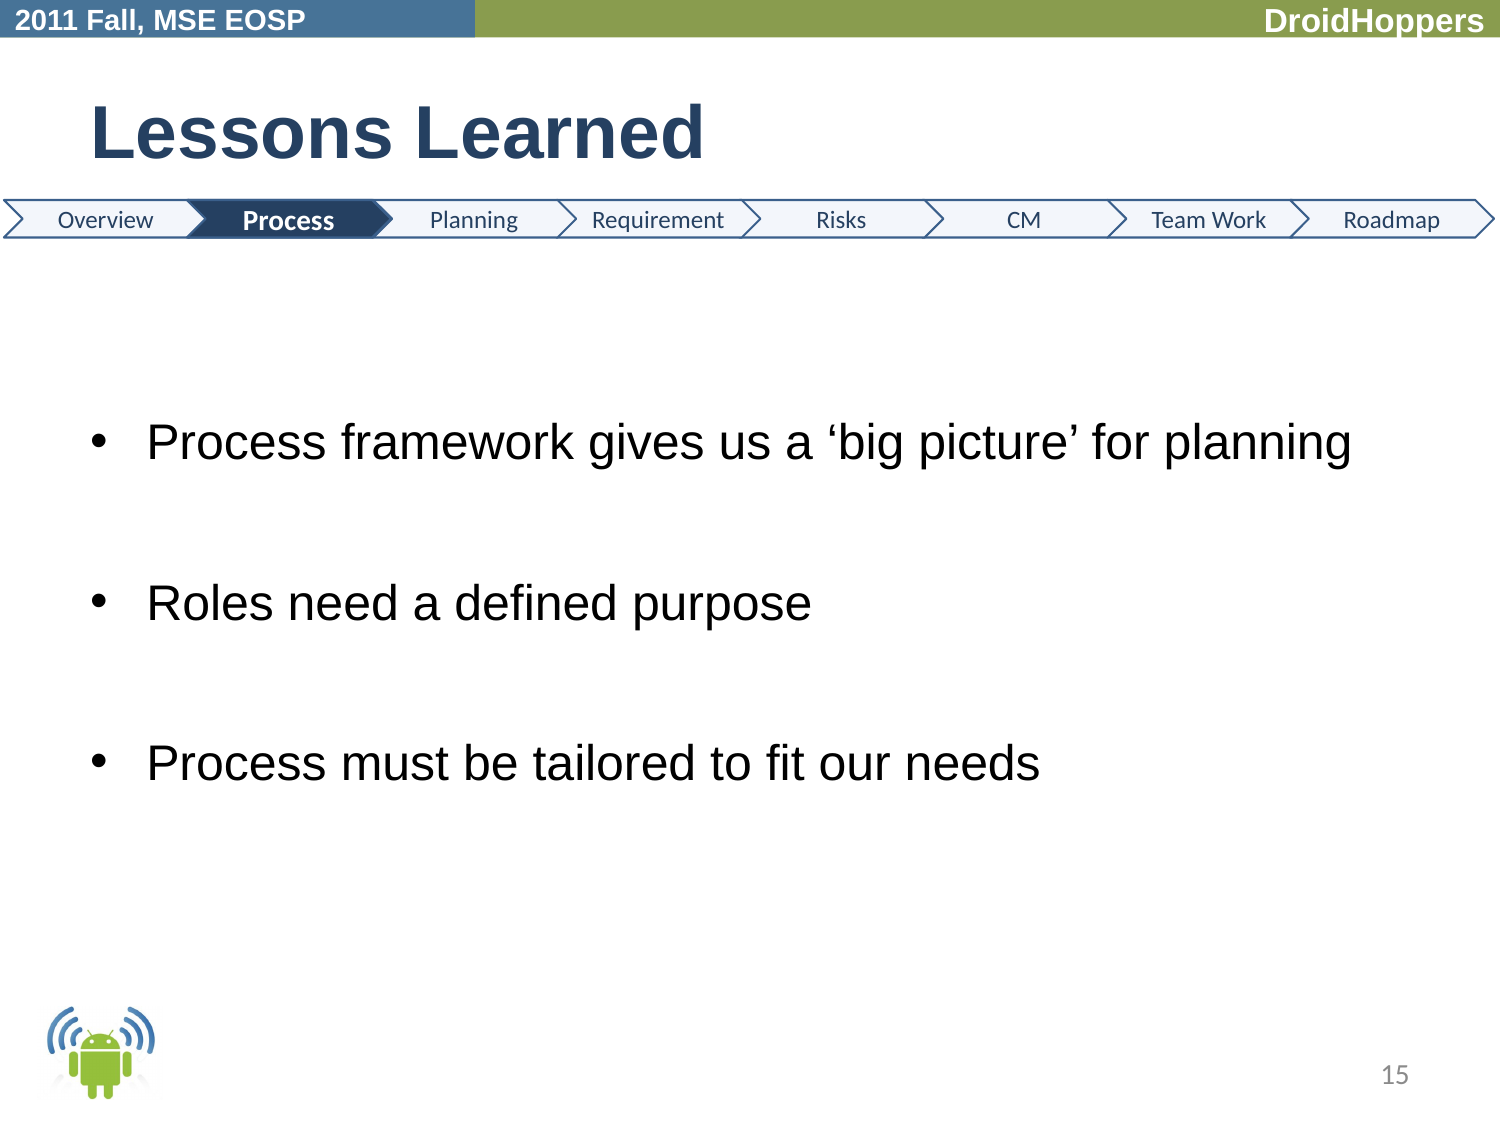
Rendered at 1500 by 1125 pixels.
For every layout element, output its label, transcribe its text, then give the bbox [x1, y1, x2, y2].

title Lessons Learned [75, 57, 1425, 200]
picture [37, 1006, 163, 1100]
list Process framework gives us a ‘big picture’ for planning Roles need a defined purpose Process must be tailored to fit our needs [75, 312, 1425, 1005]
text_box Process [184, 197, 393, 240]
slide_number 15 [1074, 1042, 1425, 1103]
